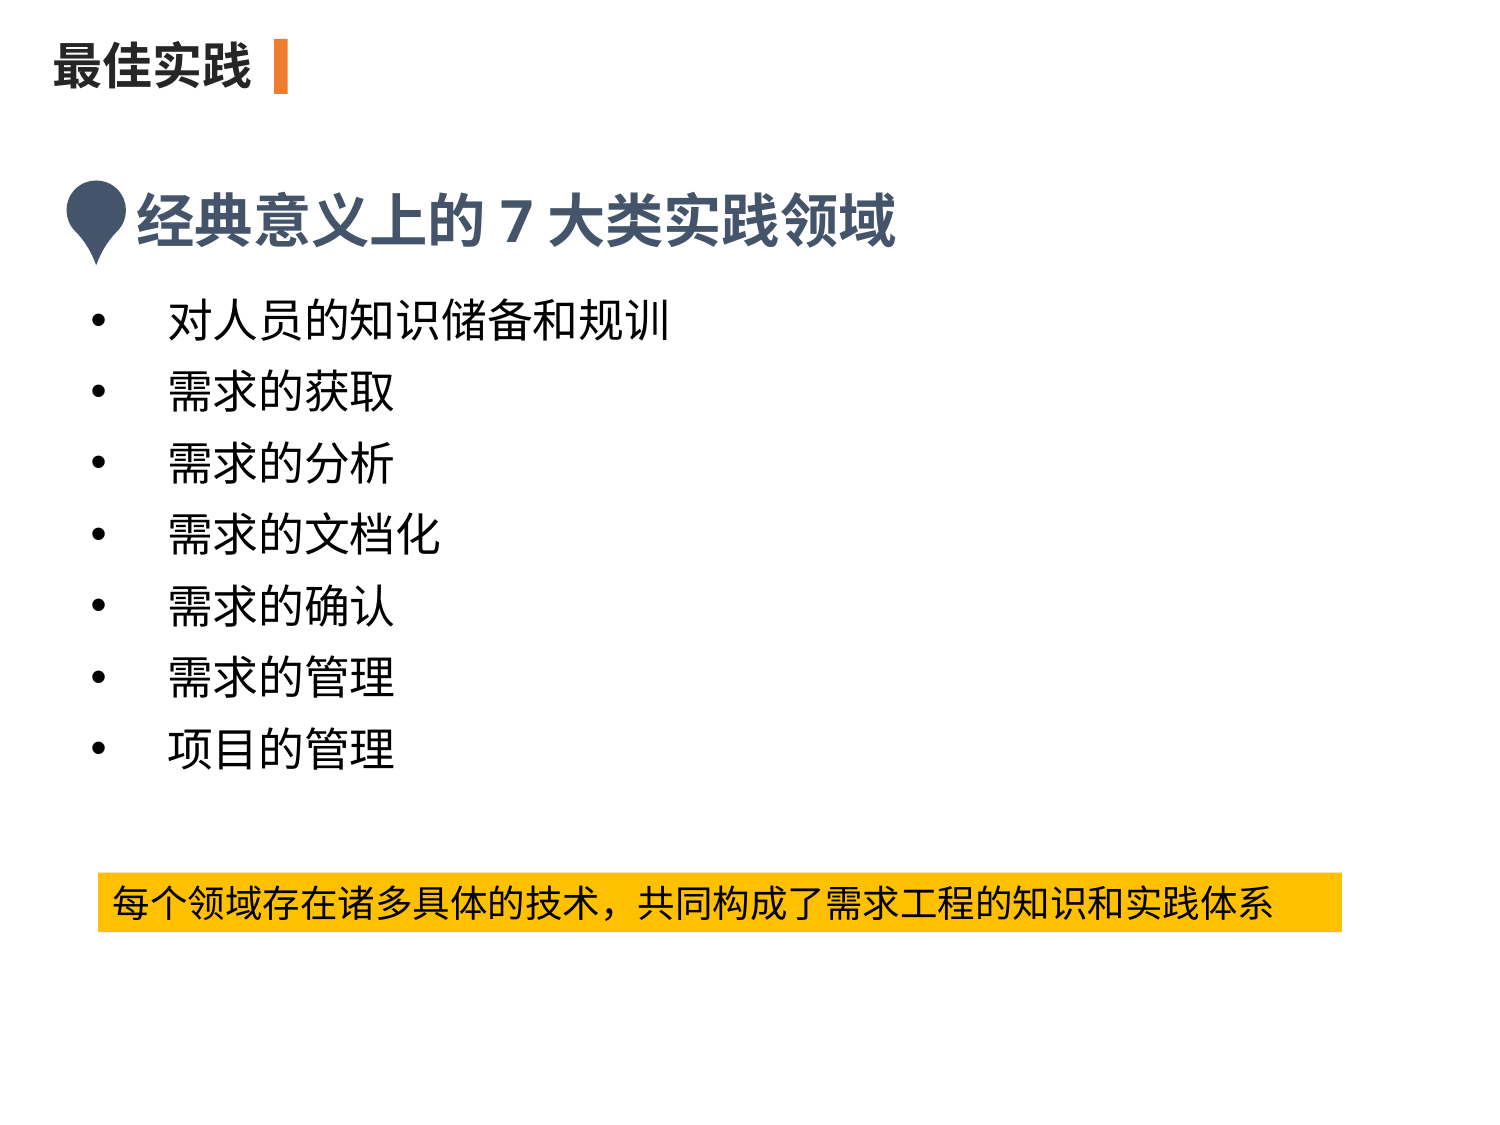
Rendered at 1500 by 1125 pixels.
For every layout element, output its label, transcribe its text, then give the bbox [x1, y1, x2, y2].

text_box 每个领域存在诸多具体的技术，共同构成了需求工程的知识和实践体系 [98, 872, 1342, 933]
text_box 最佳实践 [37, 27, 268, 103]
text_box [65, 179, 127, 269]
text_box [273, 38, 289, 95]
text_box 经典意义上的7大类实践领域 [121, 176, 912, 262]
text_box 对人员的知识储备和规训 需求的获取 需求的分析 需求的文档化 需求的确认 需求的管理 项目的管理 [75, 267, 1342, 783]
